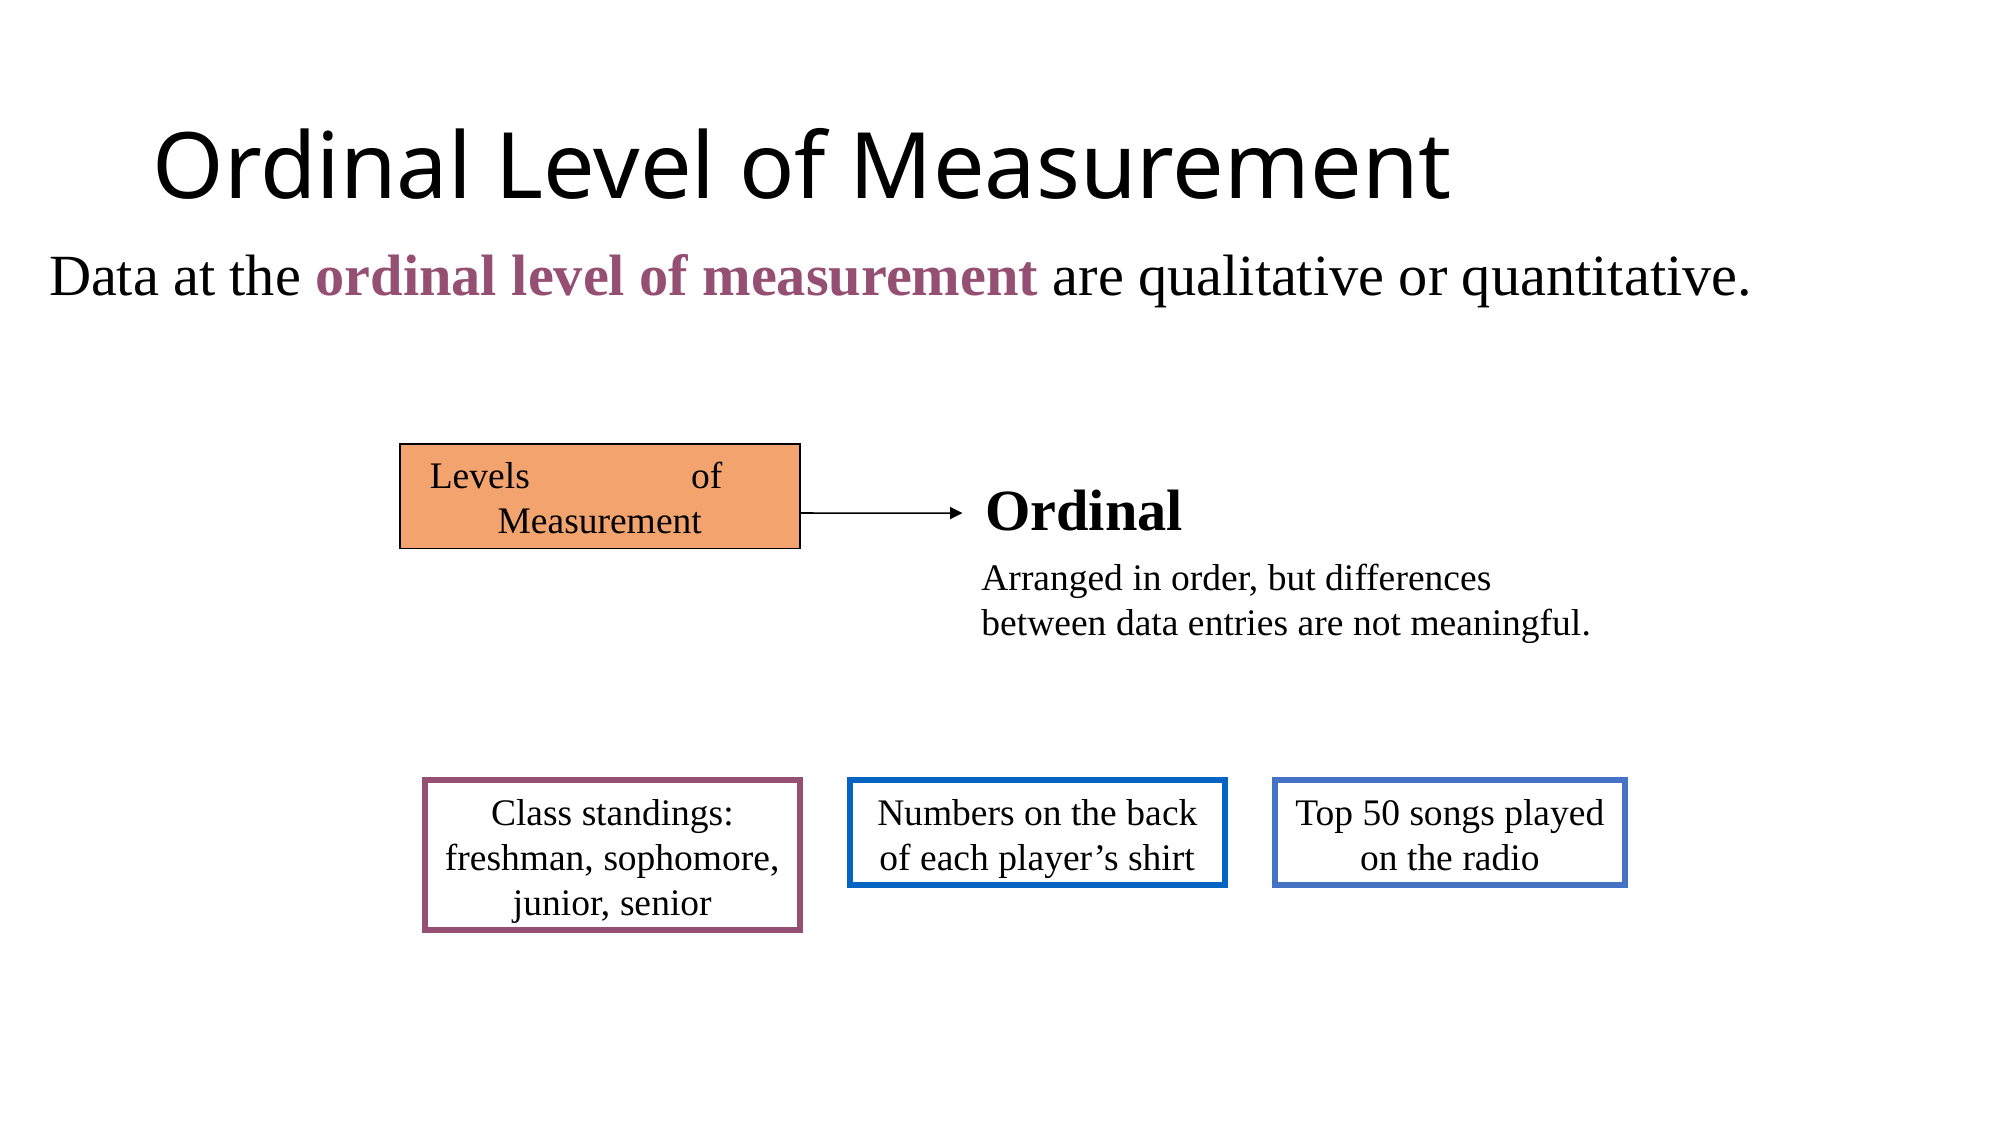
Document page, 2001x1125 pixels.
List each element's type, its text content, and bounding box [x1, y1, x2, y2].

text_box [799, 506, 963, 520]
text_box Levels of Measurement [399, 443, 800, 549]
title Ordinal Level of Measurement [137, 59, 1863, 278]
text_box Data at the ordinal level of measurement are qualitative or quantitative. [34, 237, 1813, 388]
text_box Ordinal [970, 464, 1363, 550]
text_box Arranged in order, but differences between data entries are not meaningful. [966, 545, 1613, 650]
text_box Class standings: freshman, sophomore, junior, senior [424, 780, 800, 930]
text_box Top 50 songs played on the radio [1275, 780, 1625, 885]
text_box Numbers on the back of each player’s shirt [849, 780, 1225, 885]
